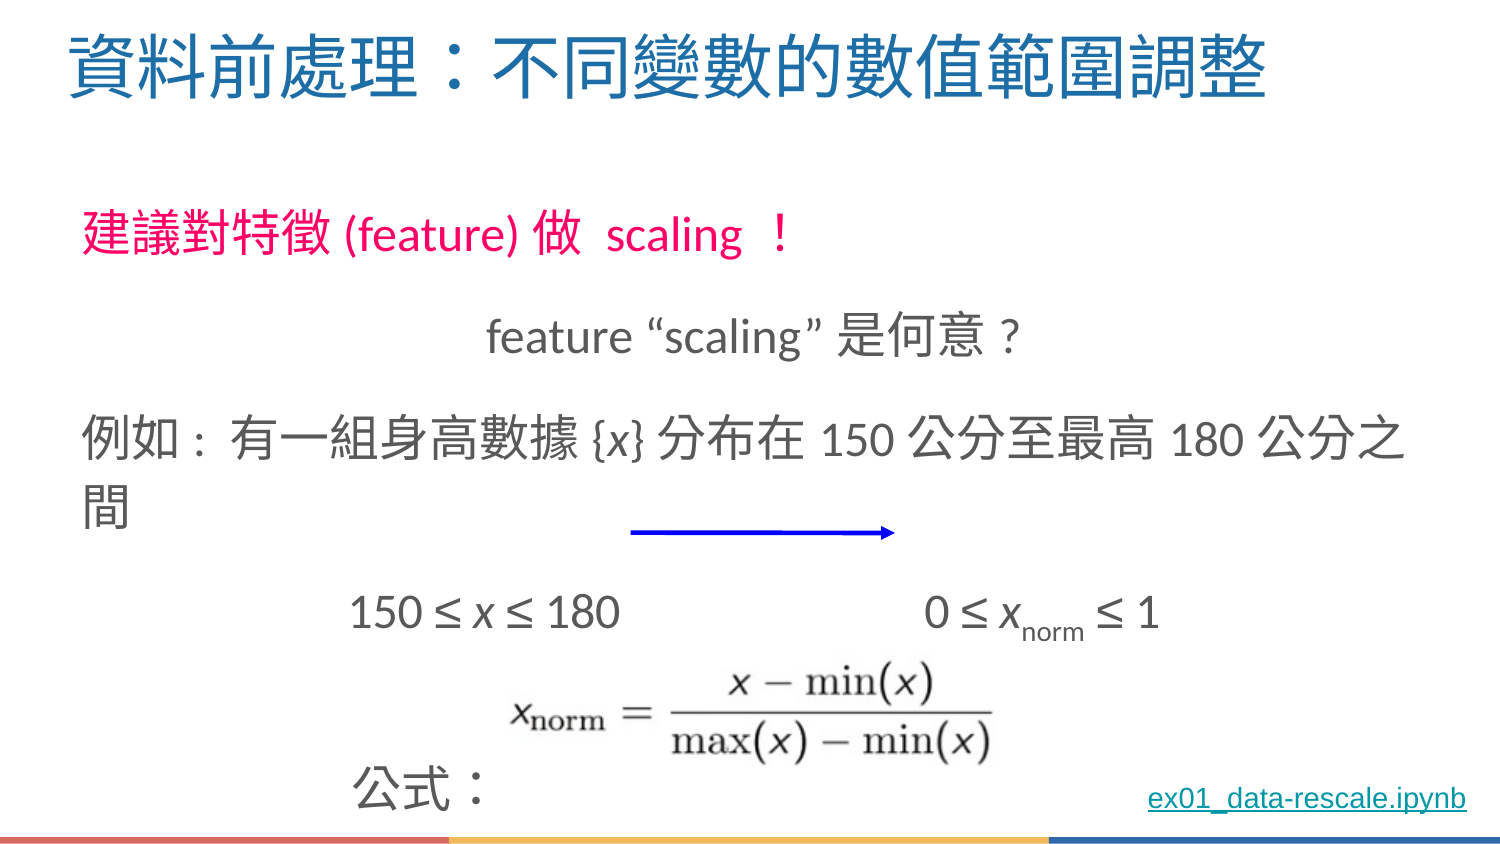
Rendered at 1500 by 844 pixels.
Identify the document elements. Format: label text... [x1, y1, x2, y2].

text_box ex01_data-rescale.ipynb [1123, 759, 1482, 829]
text_box 建議對特徵(feature)做 scaling！ feature “scaling”是何意? 例如: 有一組身高數據{x}分布在150公分至最高180公分之間 150 ≤ x ≤ 180 0 ≤ xnorm ≤ 1 “rescale” {x} to range 0-1 公式： [65, 177, 1442, 844]
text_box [633, 535, 881, 539]
title 資料前處理：不同變數的數值範圍調整 [51, 17, 1449, 113]
picture [496, 641, 1049, 801]
